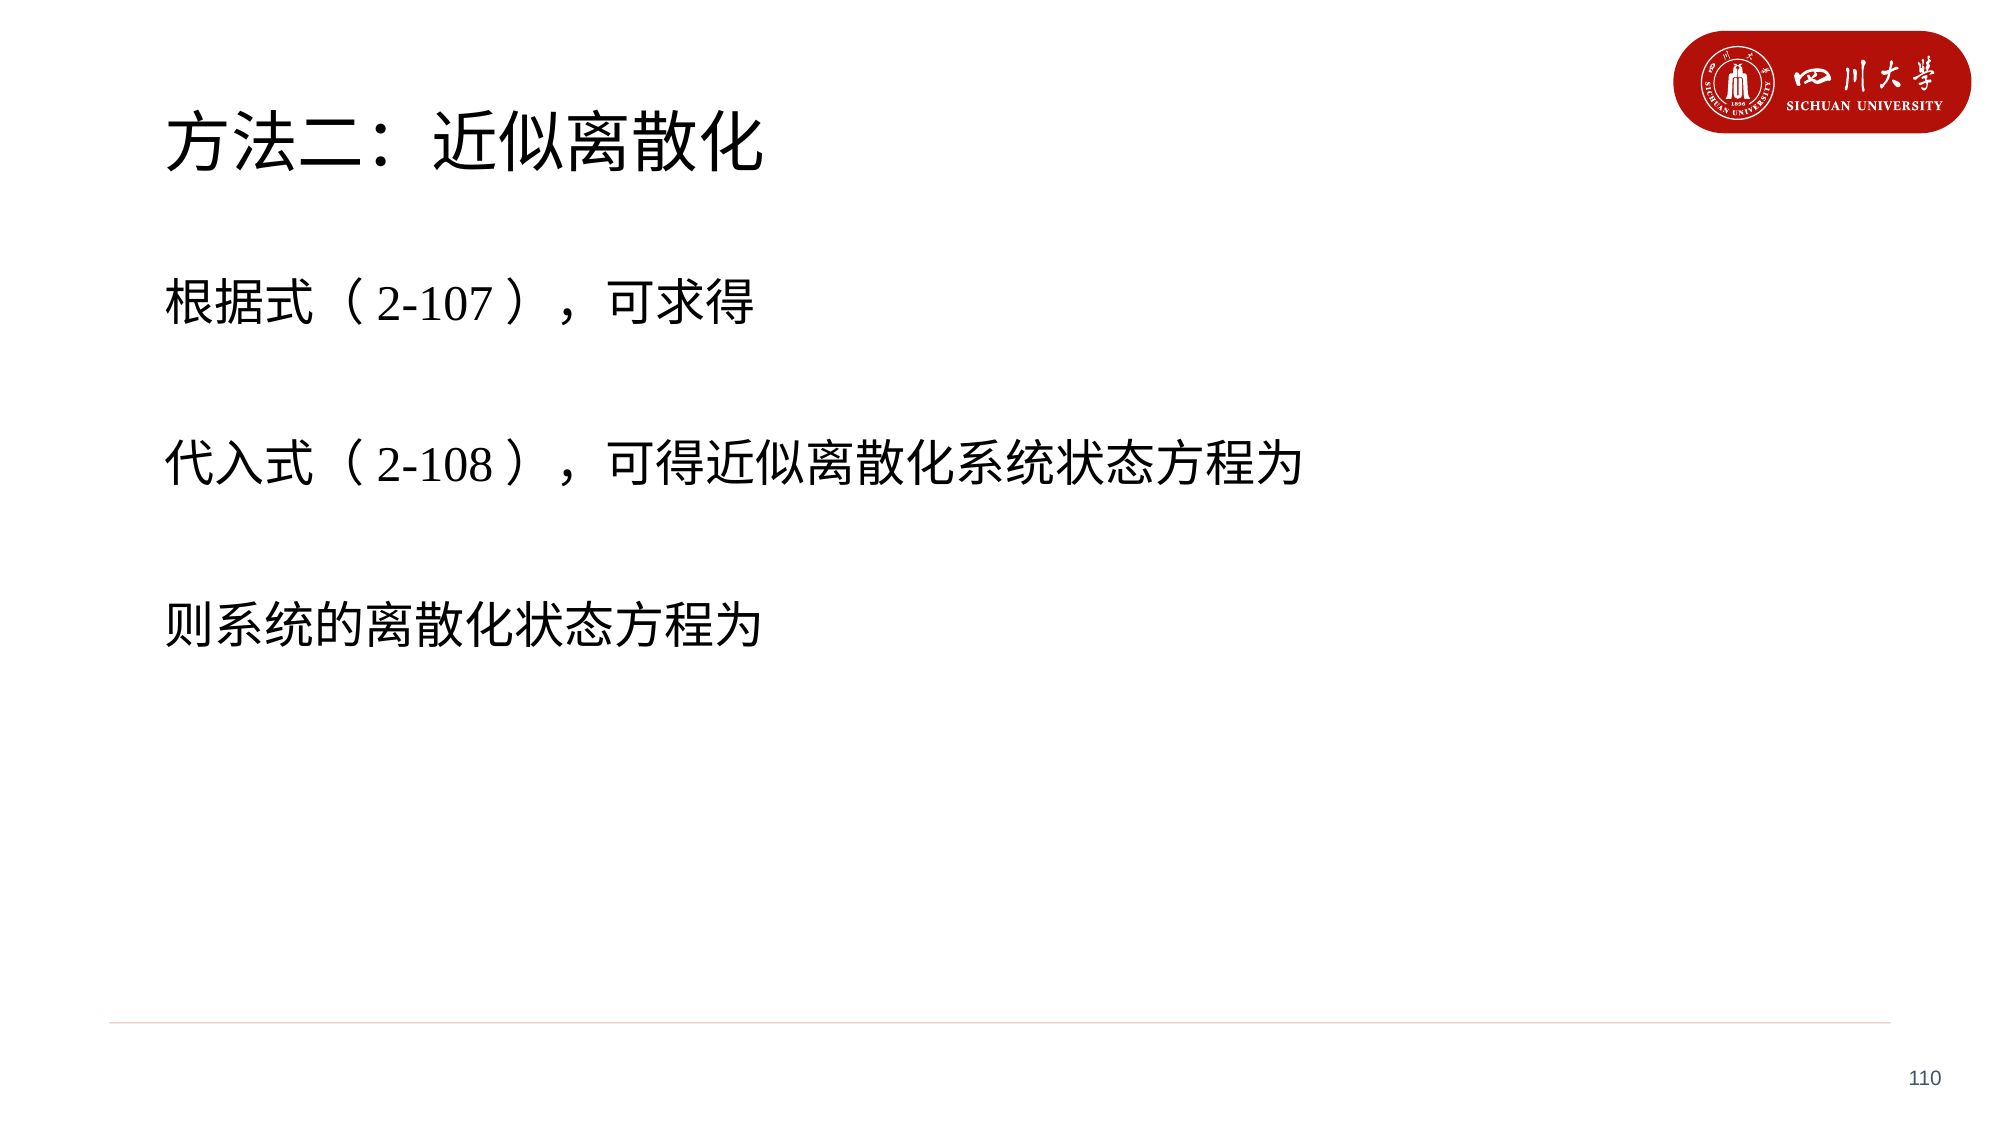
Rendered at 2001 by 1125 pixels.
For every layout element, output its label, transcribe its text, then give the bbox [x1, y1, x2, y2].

title 方法二：近似离散化 [149, 101, 1851, 213]
text_box 110 [1862, 1057, 1988, 1118]
